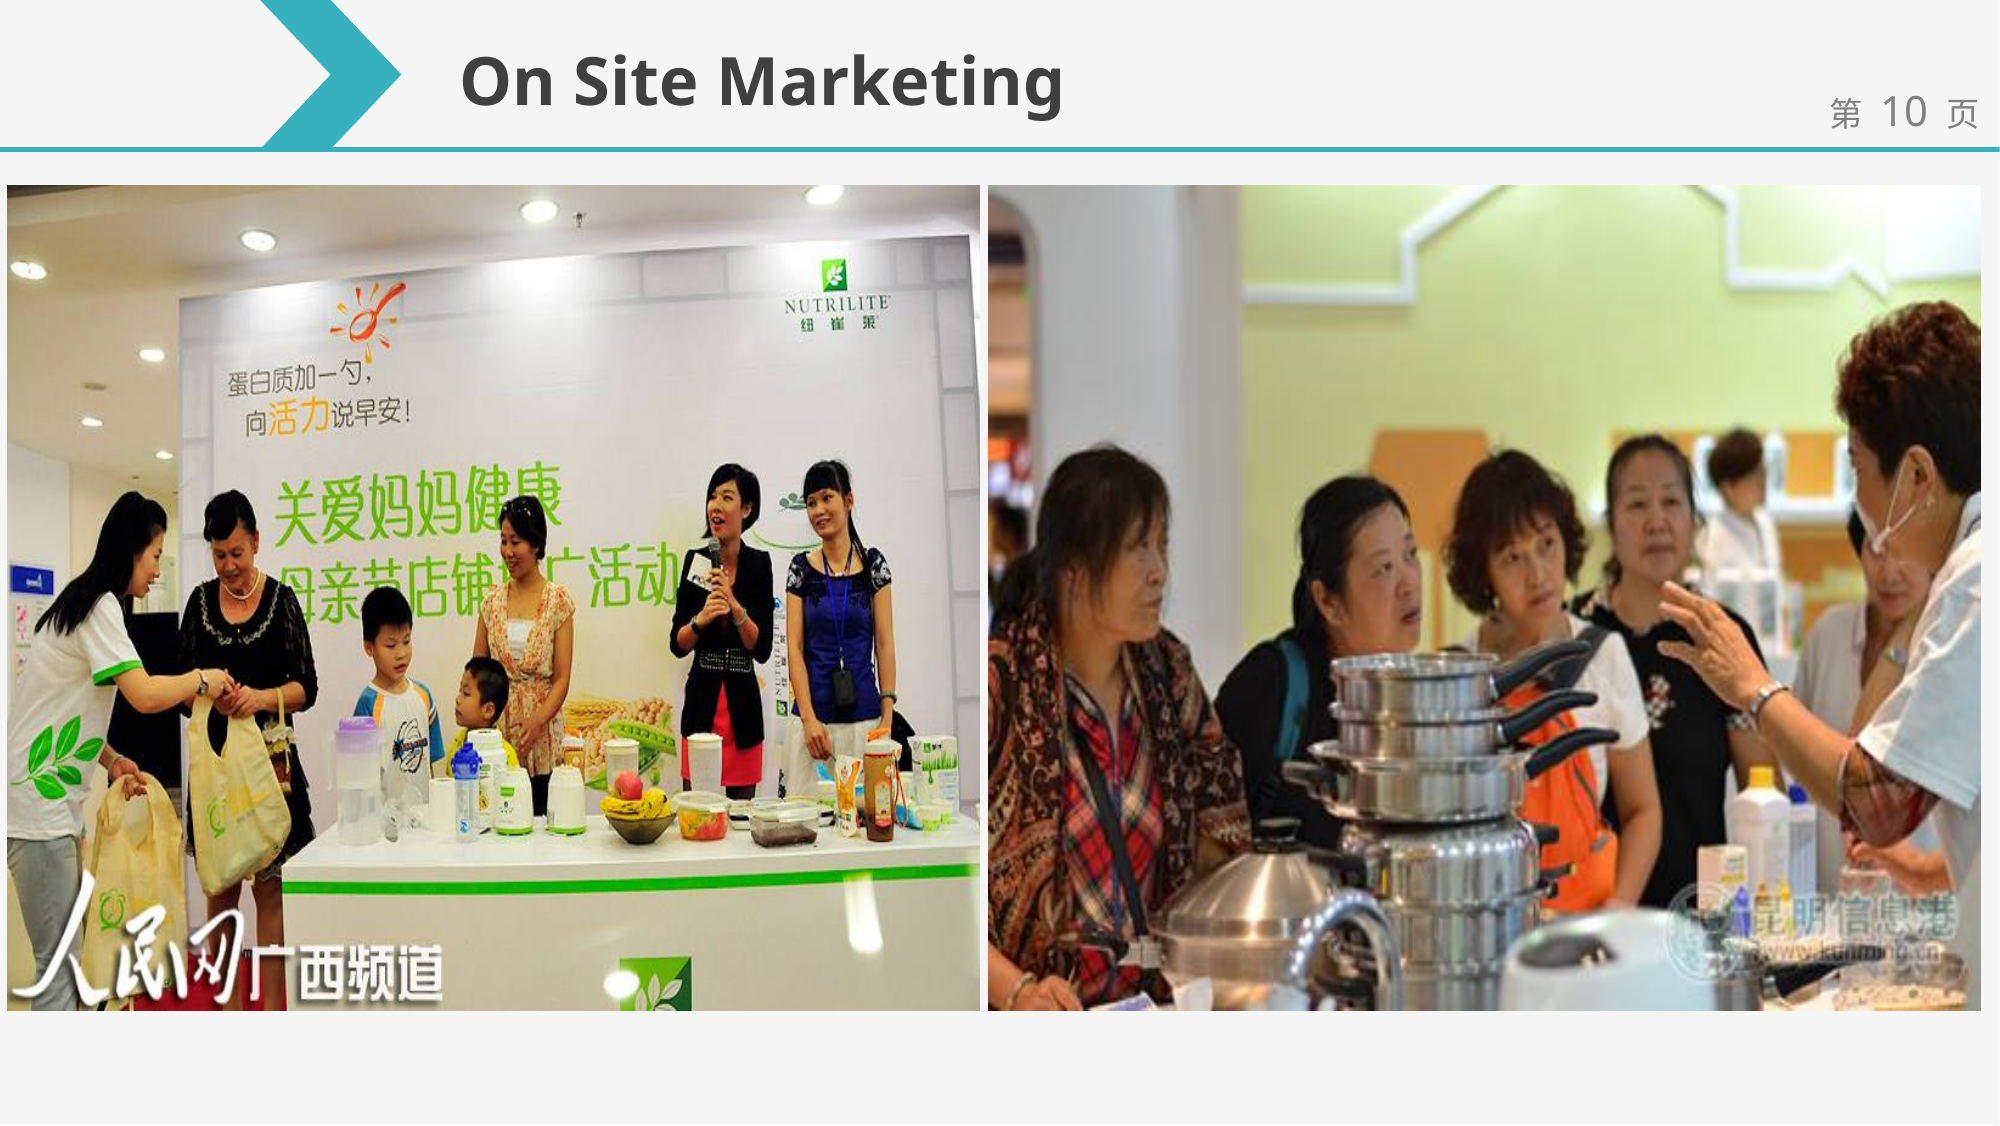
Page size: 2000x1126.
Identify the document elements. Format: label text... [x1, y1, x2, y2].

picture [7, 185, 980, 1011]
text_box On Site Marketing [444, 31, 1552, 126]
picture [987, 185, 1981, 1011]
